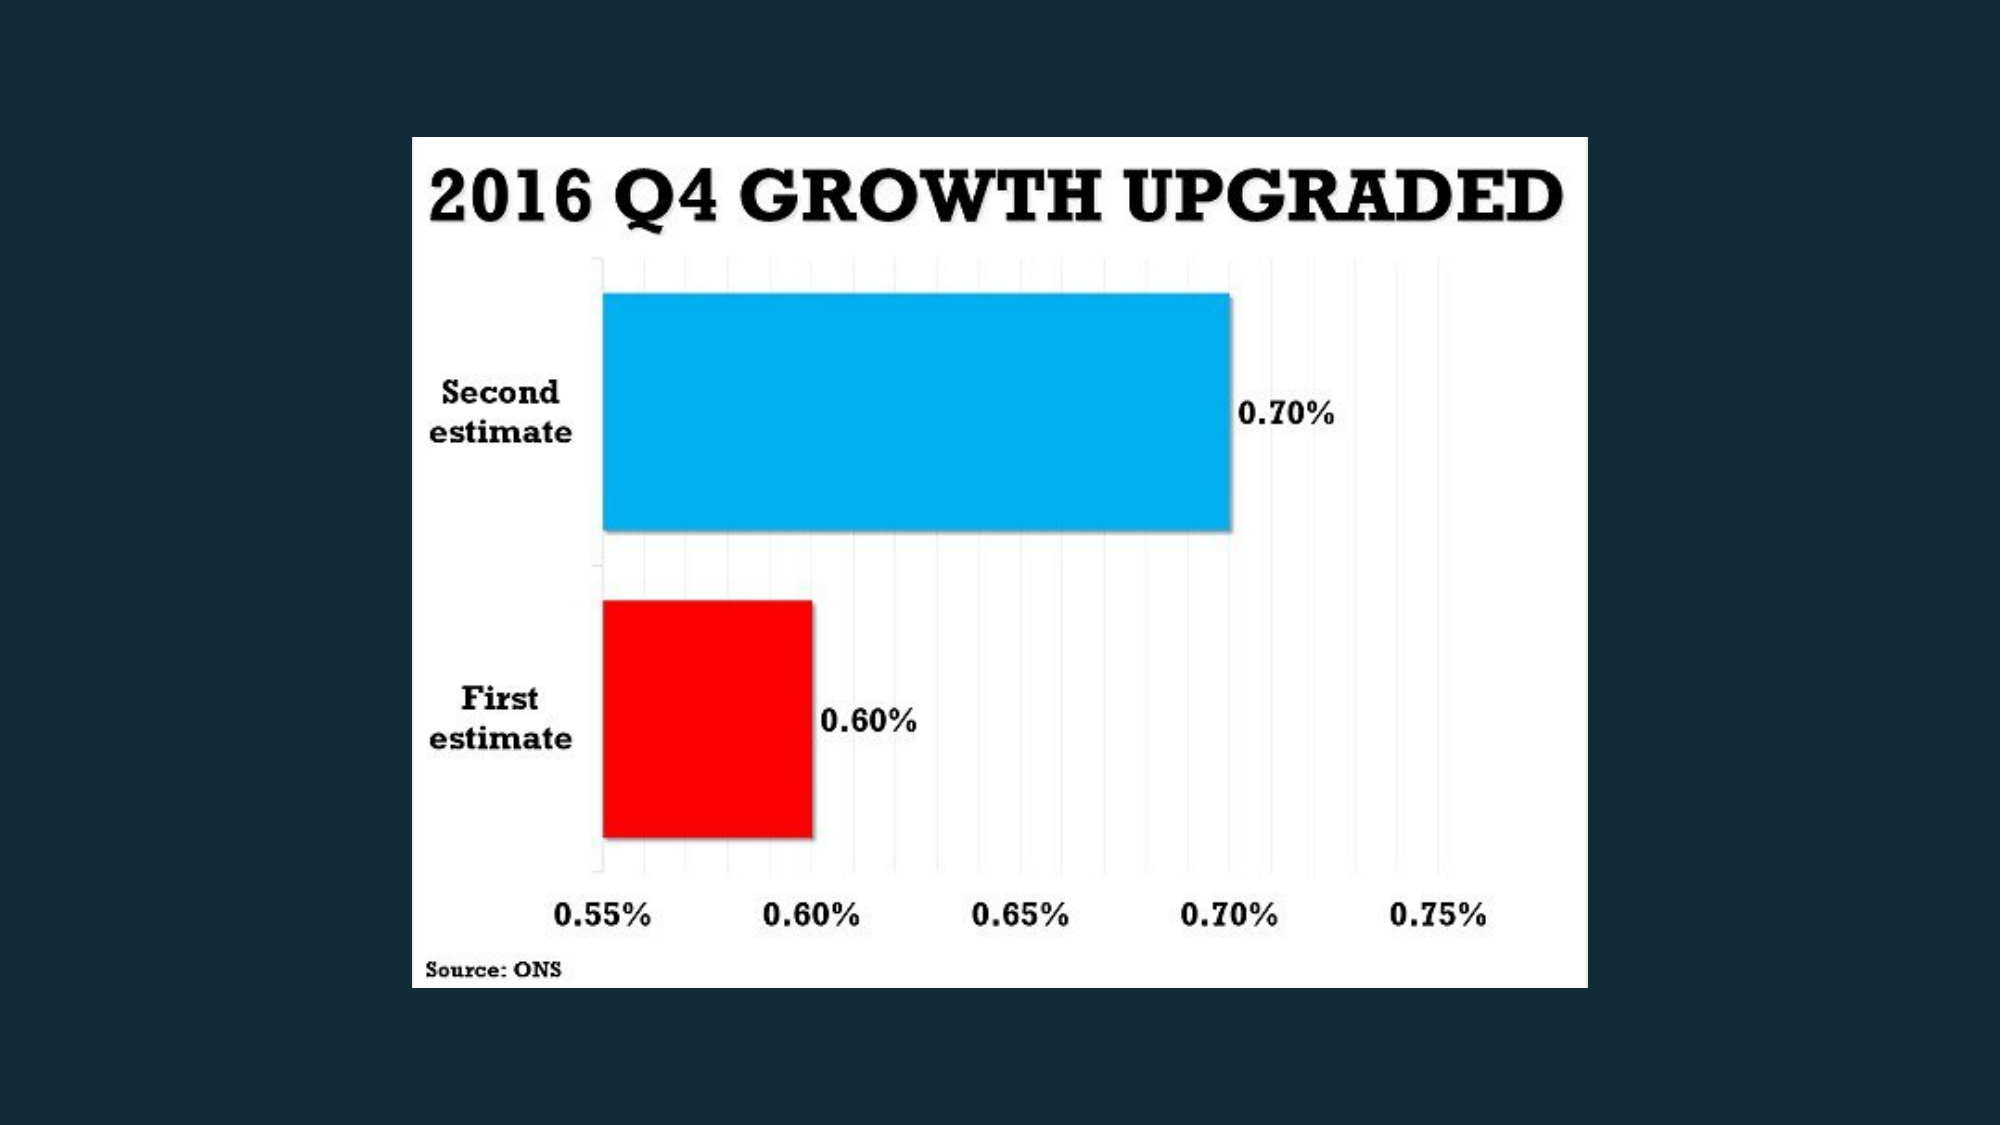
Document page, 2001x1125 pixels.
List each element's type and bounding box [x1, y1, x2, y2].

picture [412, 136, 1588, 988]
